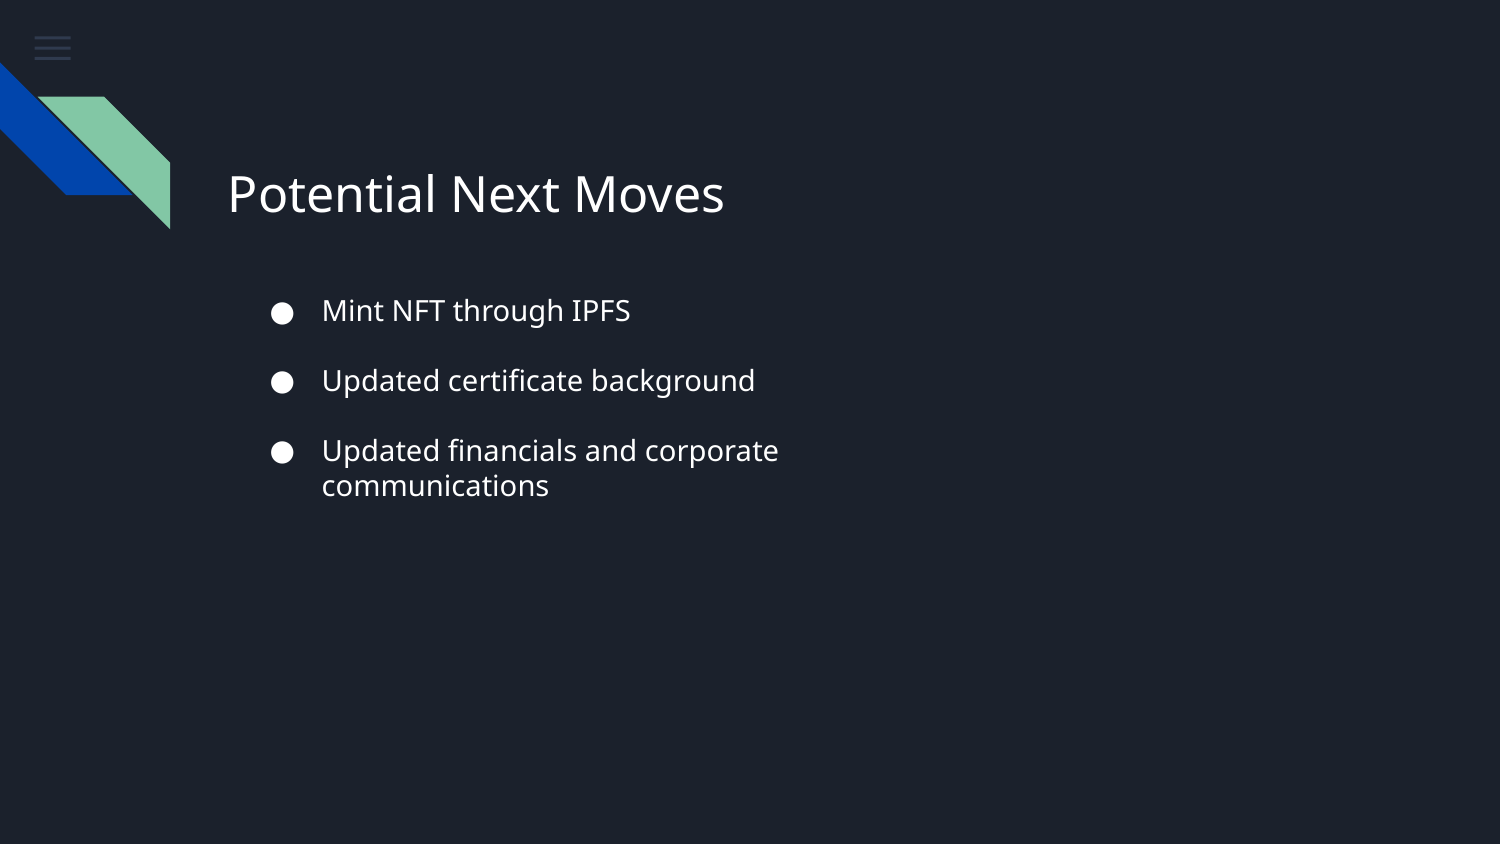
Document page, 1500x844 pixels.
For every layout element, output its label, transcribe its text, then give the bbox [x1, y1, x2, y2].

text_box Mint NFT through IPFS Updated certificate background Updated financials and corporate communications [231, 277, 1004, 517]
title Potential Next Moves [212, 138, 1134, 237]
